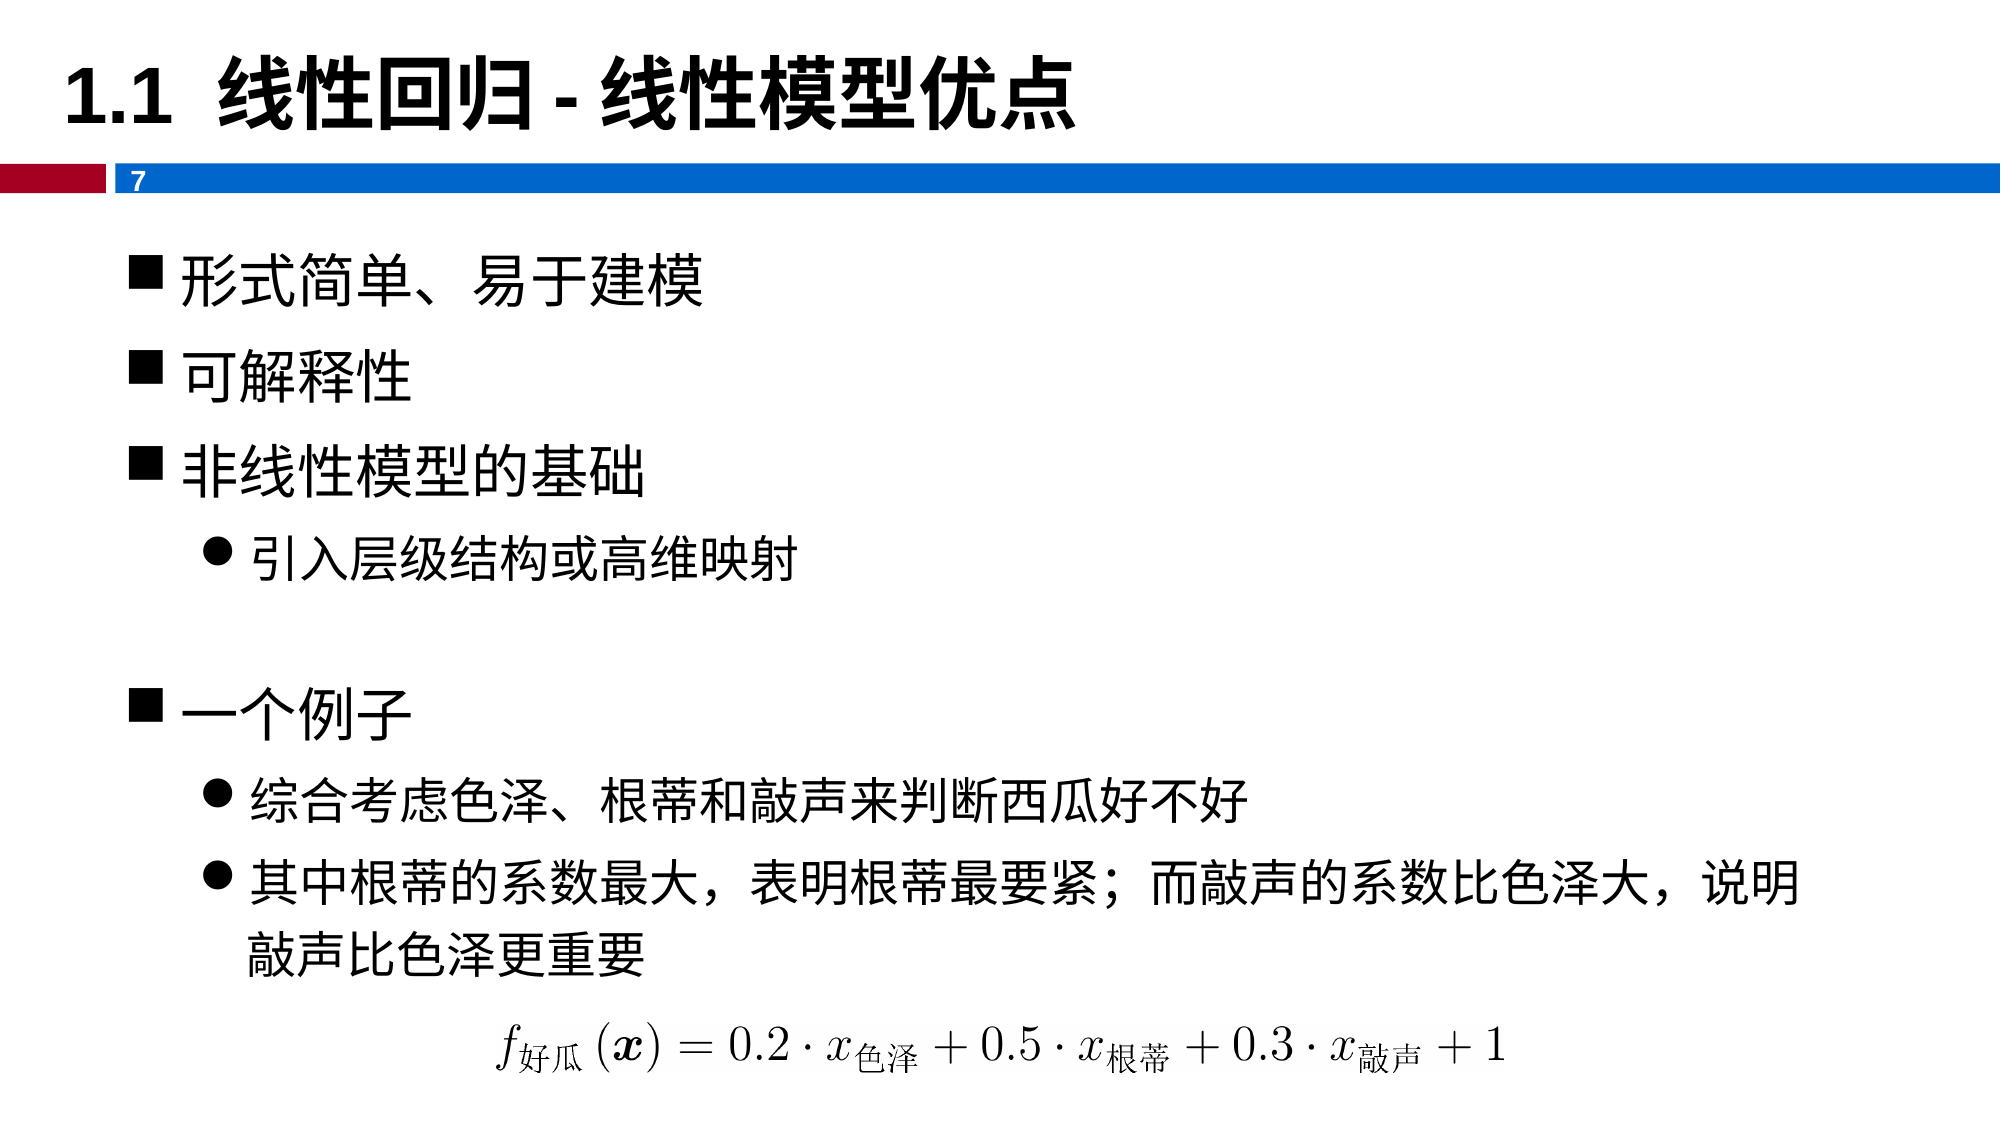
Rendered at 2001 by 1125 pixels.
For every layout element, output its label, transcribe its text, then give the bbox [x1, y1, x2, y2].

list 形式简单、易于建模 可解释性 非线性模型的基础 引入层级结构或高维映射 一个例子 综合考虑色泽、根蒂和敲声来判断西瓜好不好 其中根蒂的系数最大，表明根蒂最要紧；而敲声的系数比色泽大，说明敲声比色泽更重要 [109, 222, 1823, 954]
title 1.1 线性回归-线性模型优点 [48, 36, 1939, 148]
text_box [494, 1018, 1506, 1077]
